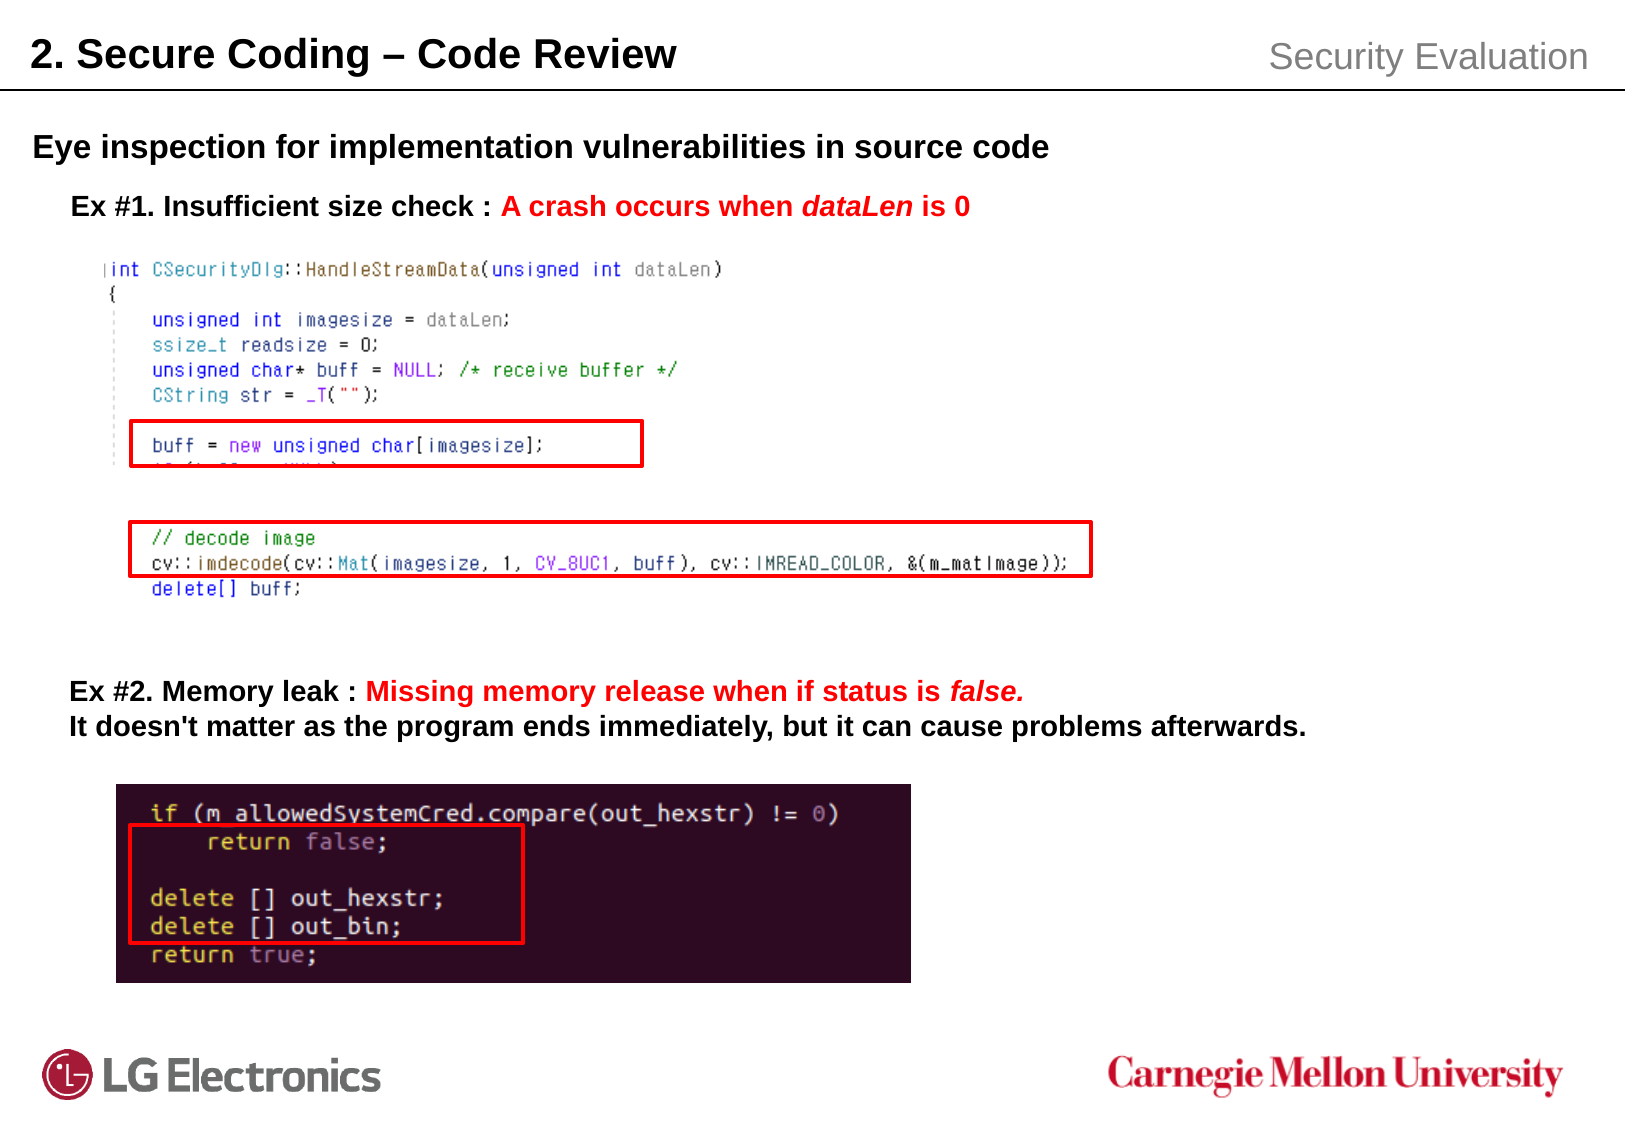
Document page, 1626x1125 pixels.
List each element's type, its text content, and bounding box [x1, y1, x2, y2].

text_box Ex #1. Insufficient size check : A crash occurs when dataLen is 0 [50, 169, 1027, 240]
picture [42, 1049, 381, 1100]
text_box Ex #2. Memory leak : Missing memory release when if status is false. It doesn't matter as the program ends immediately, but it can cause problems afterwards. [49, 652, 1517, 763]
text_box [1079, 521, 1091, 577]
picture [104, 245, 769, 465]
text_box Security Evaluation [1142, 24, 1604, 85]
picture [116, 784, 911, 984]
text_box Eye inspection for implementation vulnerabilities in source code [20, 107, 1517, 172]
text_box [130, 521, 149, 577]
picture [147, 523, 1081, 602]
text_box 2. Secure Coding – Code Review [15, 19, 976, 85]
picture [1099, 1044, 1574, 1105]
